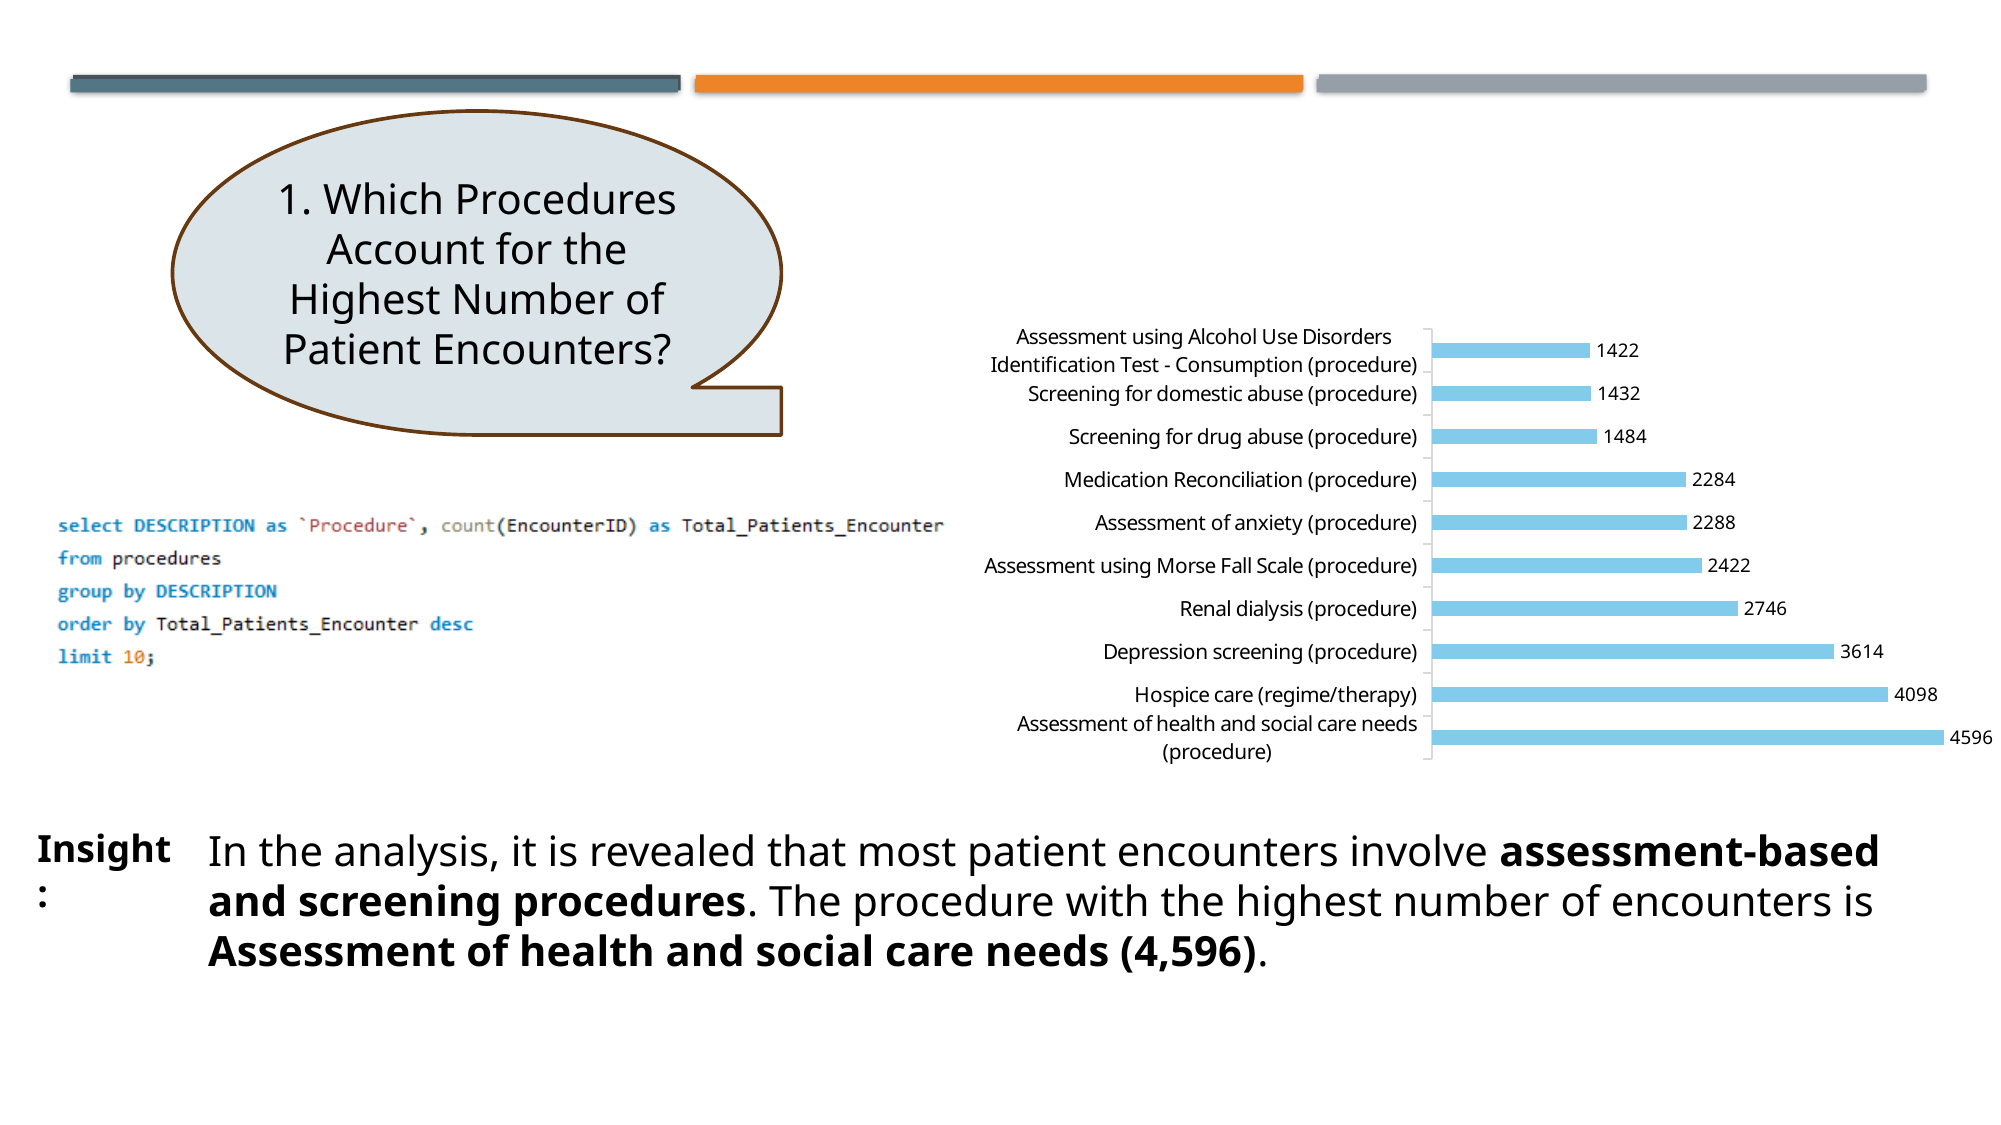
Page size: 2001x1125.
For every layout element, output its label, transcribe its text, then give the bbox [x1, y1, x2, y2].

picture [50, 506, 953, 691]
text_box Insight: [22, 817, 193, 923]
text_box In the analysis, it is revealed that most patient encounters involve assessment-based and screening procedures. The procedure with the highest number of encounters is Assessment of health and social care needs (4,596). [193, 817, 1949, 1028]
chart [953, 308, 2000, 788]
text_box 1. Which Procedures Account for the Highest Number of Patient Encounters? [170, 109, 784, 437]
